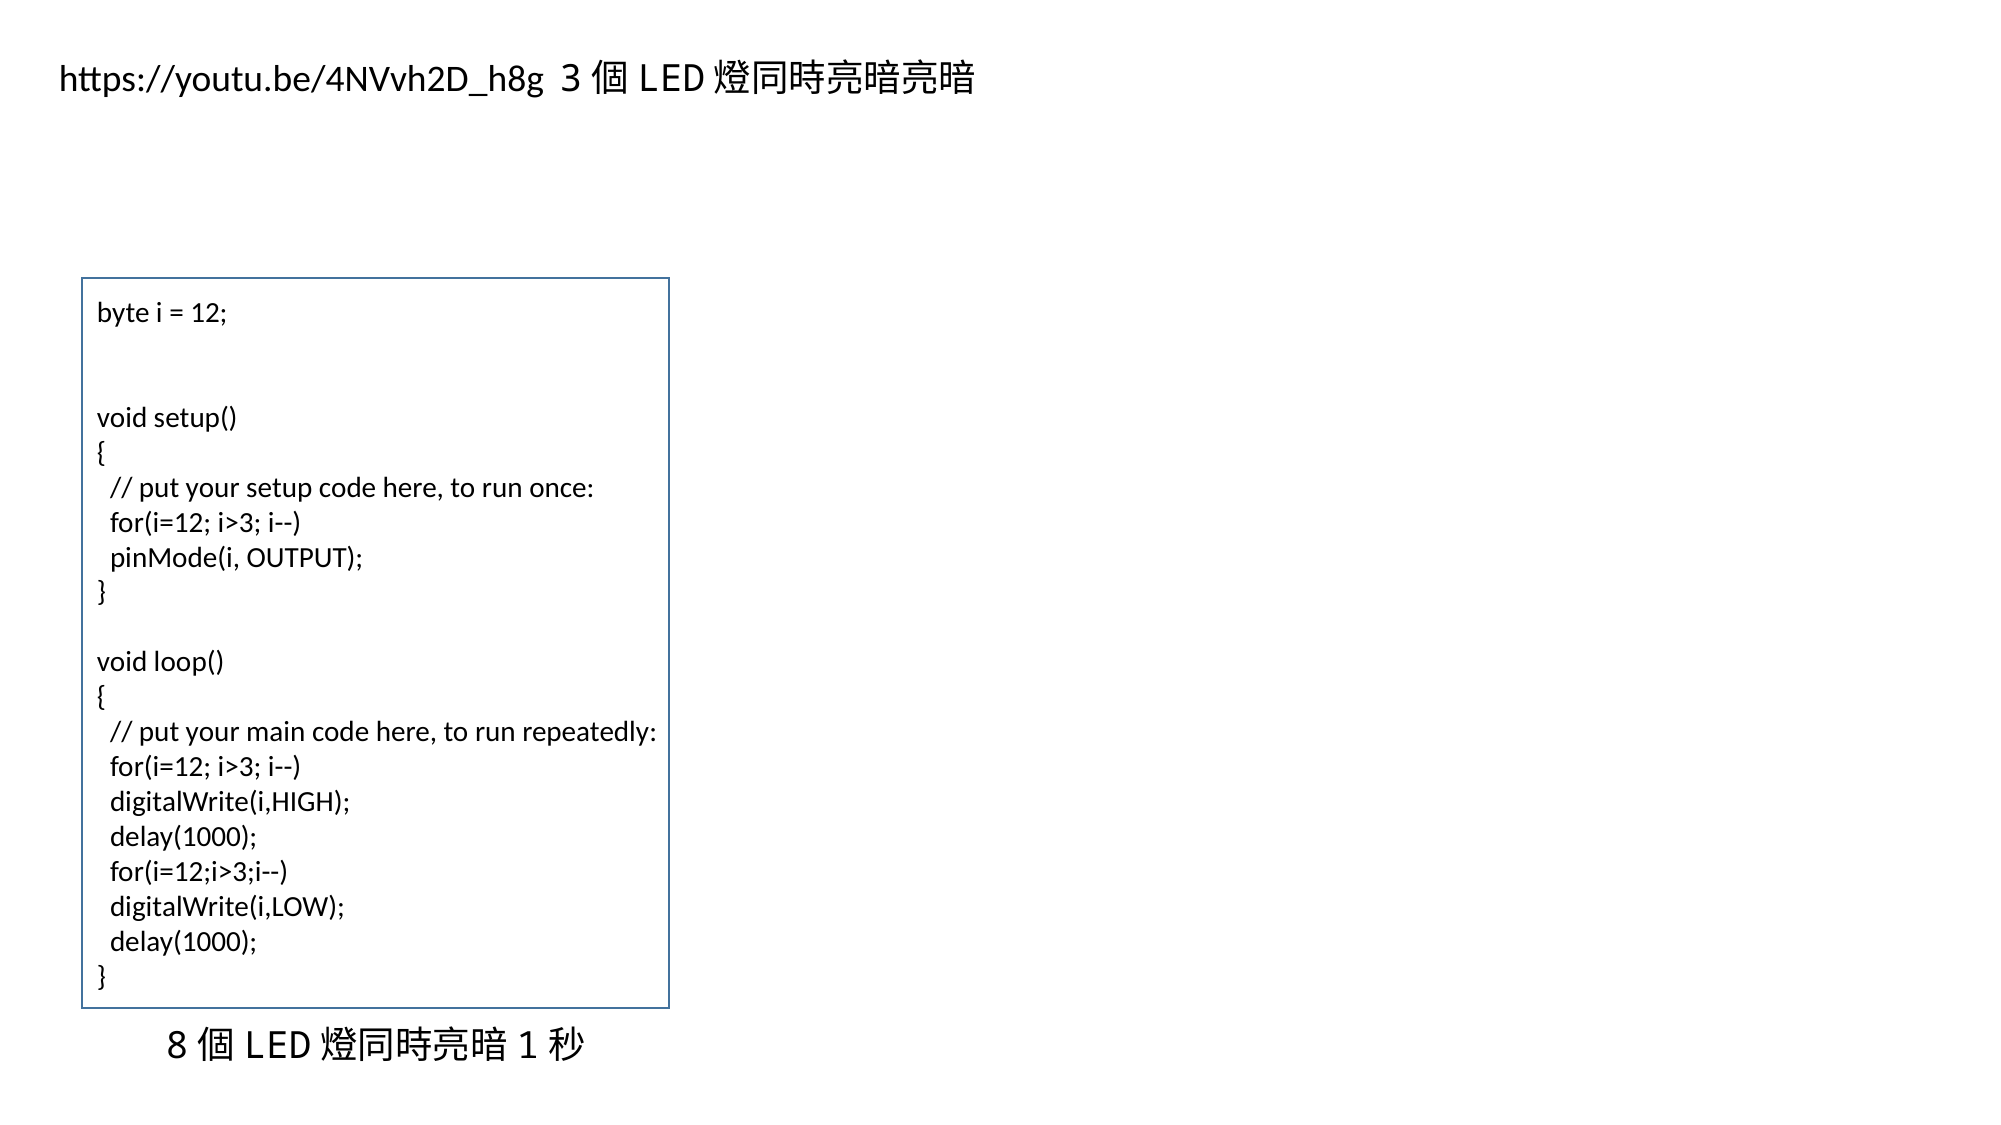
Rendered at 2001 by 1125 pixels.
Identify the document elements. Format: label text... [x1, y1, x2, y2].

text_box [81, 277, 670, 1009]
text_box https://youtu.be/4NVvh2D_h8g [44, 46, 544, 106]
text_box 8個LED燈同時亮暗1秒 [151, 1013, 601, 1074]
text_box 3個LED燈同時亮暗亮暗 [544, 46, 992, 106]
text_box byte i = 12; void setup() { // put your setup code here, to run once: for(i=12; i>3; i--) pinMode(i, OUTPUT); } void loop() { // put your main code here, to run repeatedly: for(i=12; i>3; i--) digitalWrite(i,HIGH); delay(1000); for(i=12;i>3;i--) digitalWrite(i,LOW); delay(1000); } [82, 250, 684, 1000]
